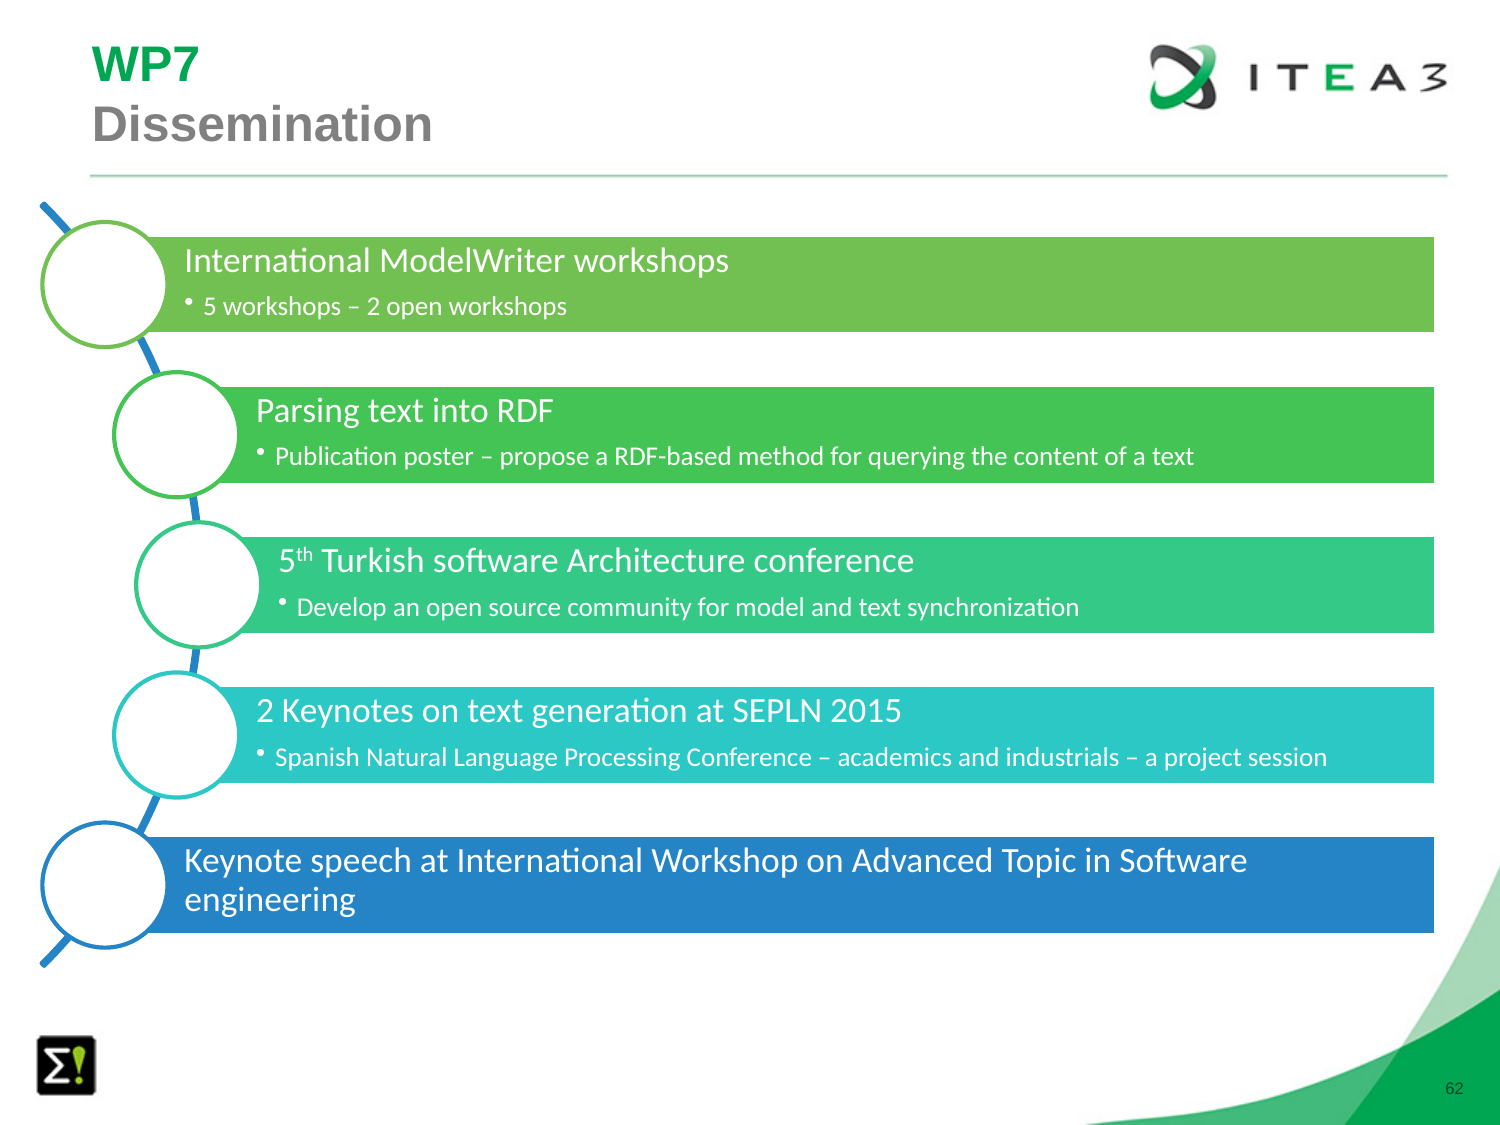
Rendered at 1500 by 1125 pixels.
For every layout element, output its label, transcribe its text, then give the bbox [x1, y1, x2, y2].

picture [0, 0, 1500, 1125]
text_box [29, 184, 1448, 986]
title WP7 Dissemination [76, 23, 1099, 160]
